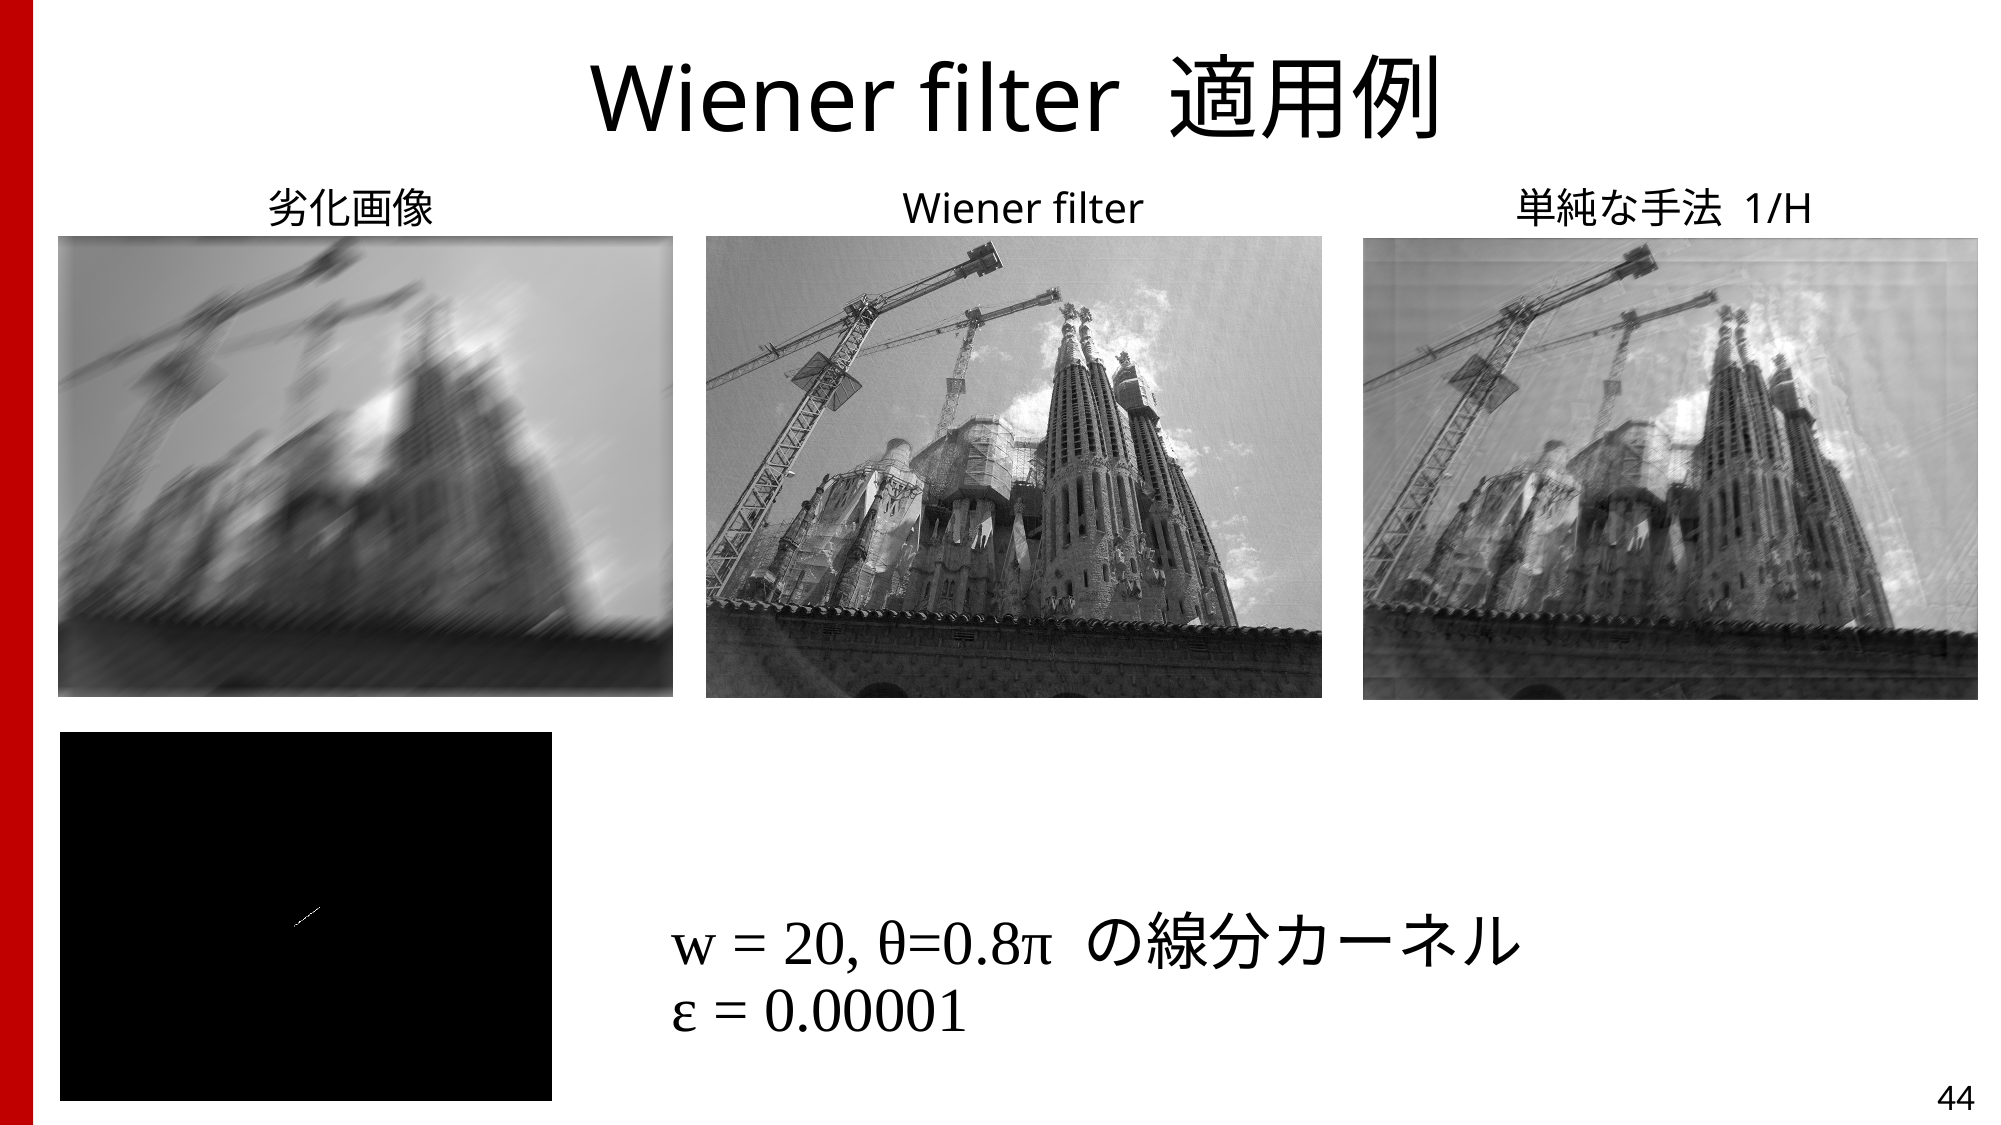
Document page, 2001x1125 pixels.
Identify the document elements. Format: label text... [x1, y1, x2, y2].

text_box 劣化画像 [252, 174, 450, 236]
text_box w = 20, θ=0.8π の線分カーネル ε = 0.00001 [655, 827, 1708, 1055]
slide_number 44 [1539, 1065, 1990, 1125]
text_box Wiener filter [887, 174, 1160, 236]
title Wiener filter 適用例 [75, 41, 1958, 162]
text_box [58, 236, 1322, 698]
text_box 単純な手法 1/H [1500, 174, 1829, 238]
picture [1363, 238, 1978, 700]
picture [60, 732, 552, 1101]
